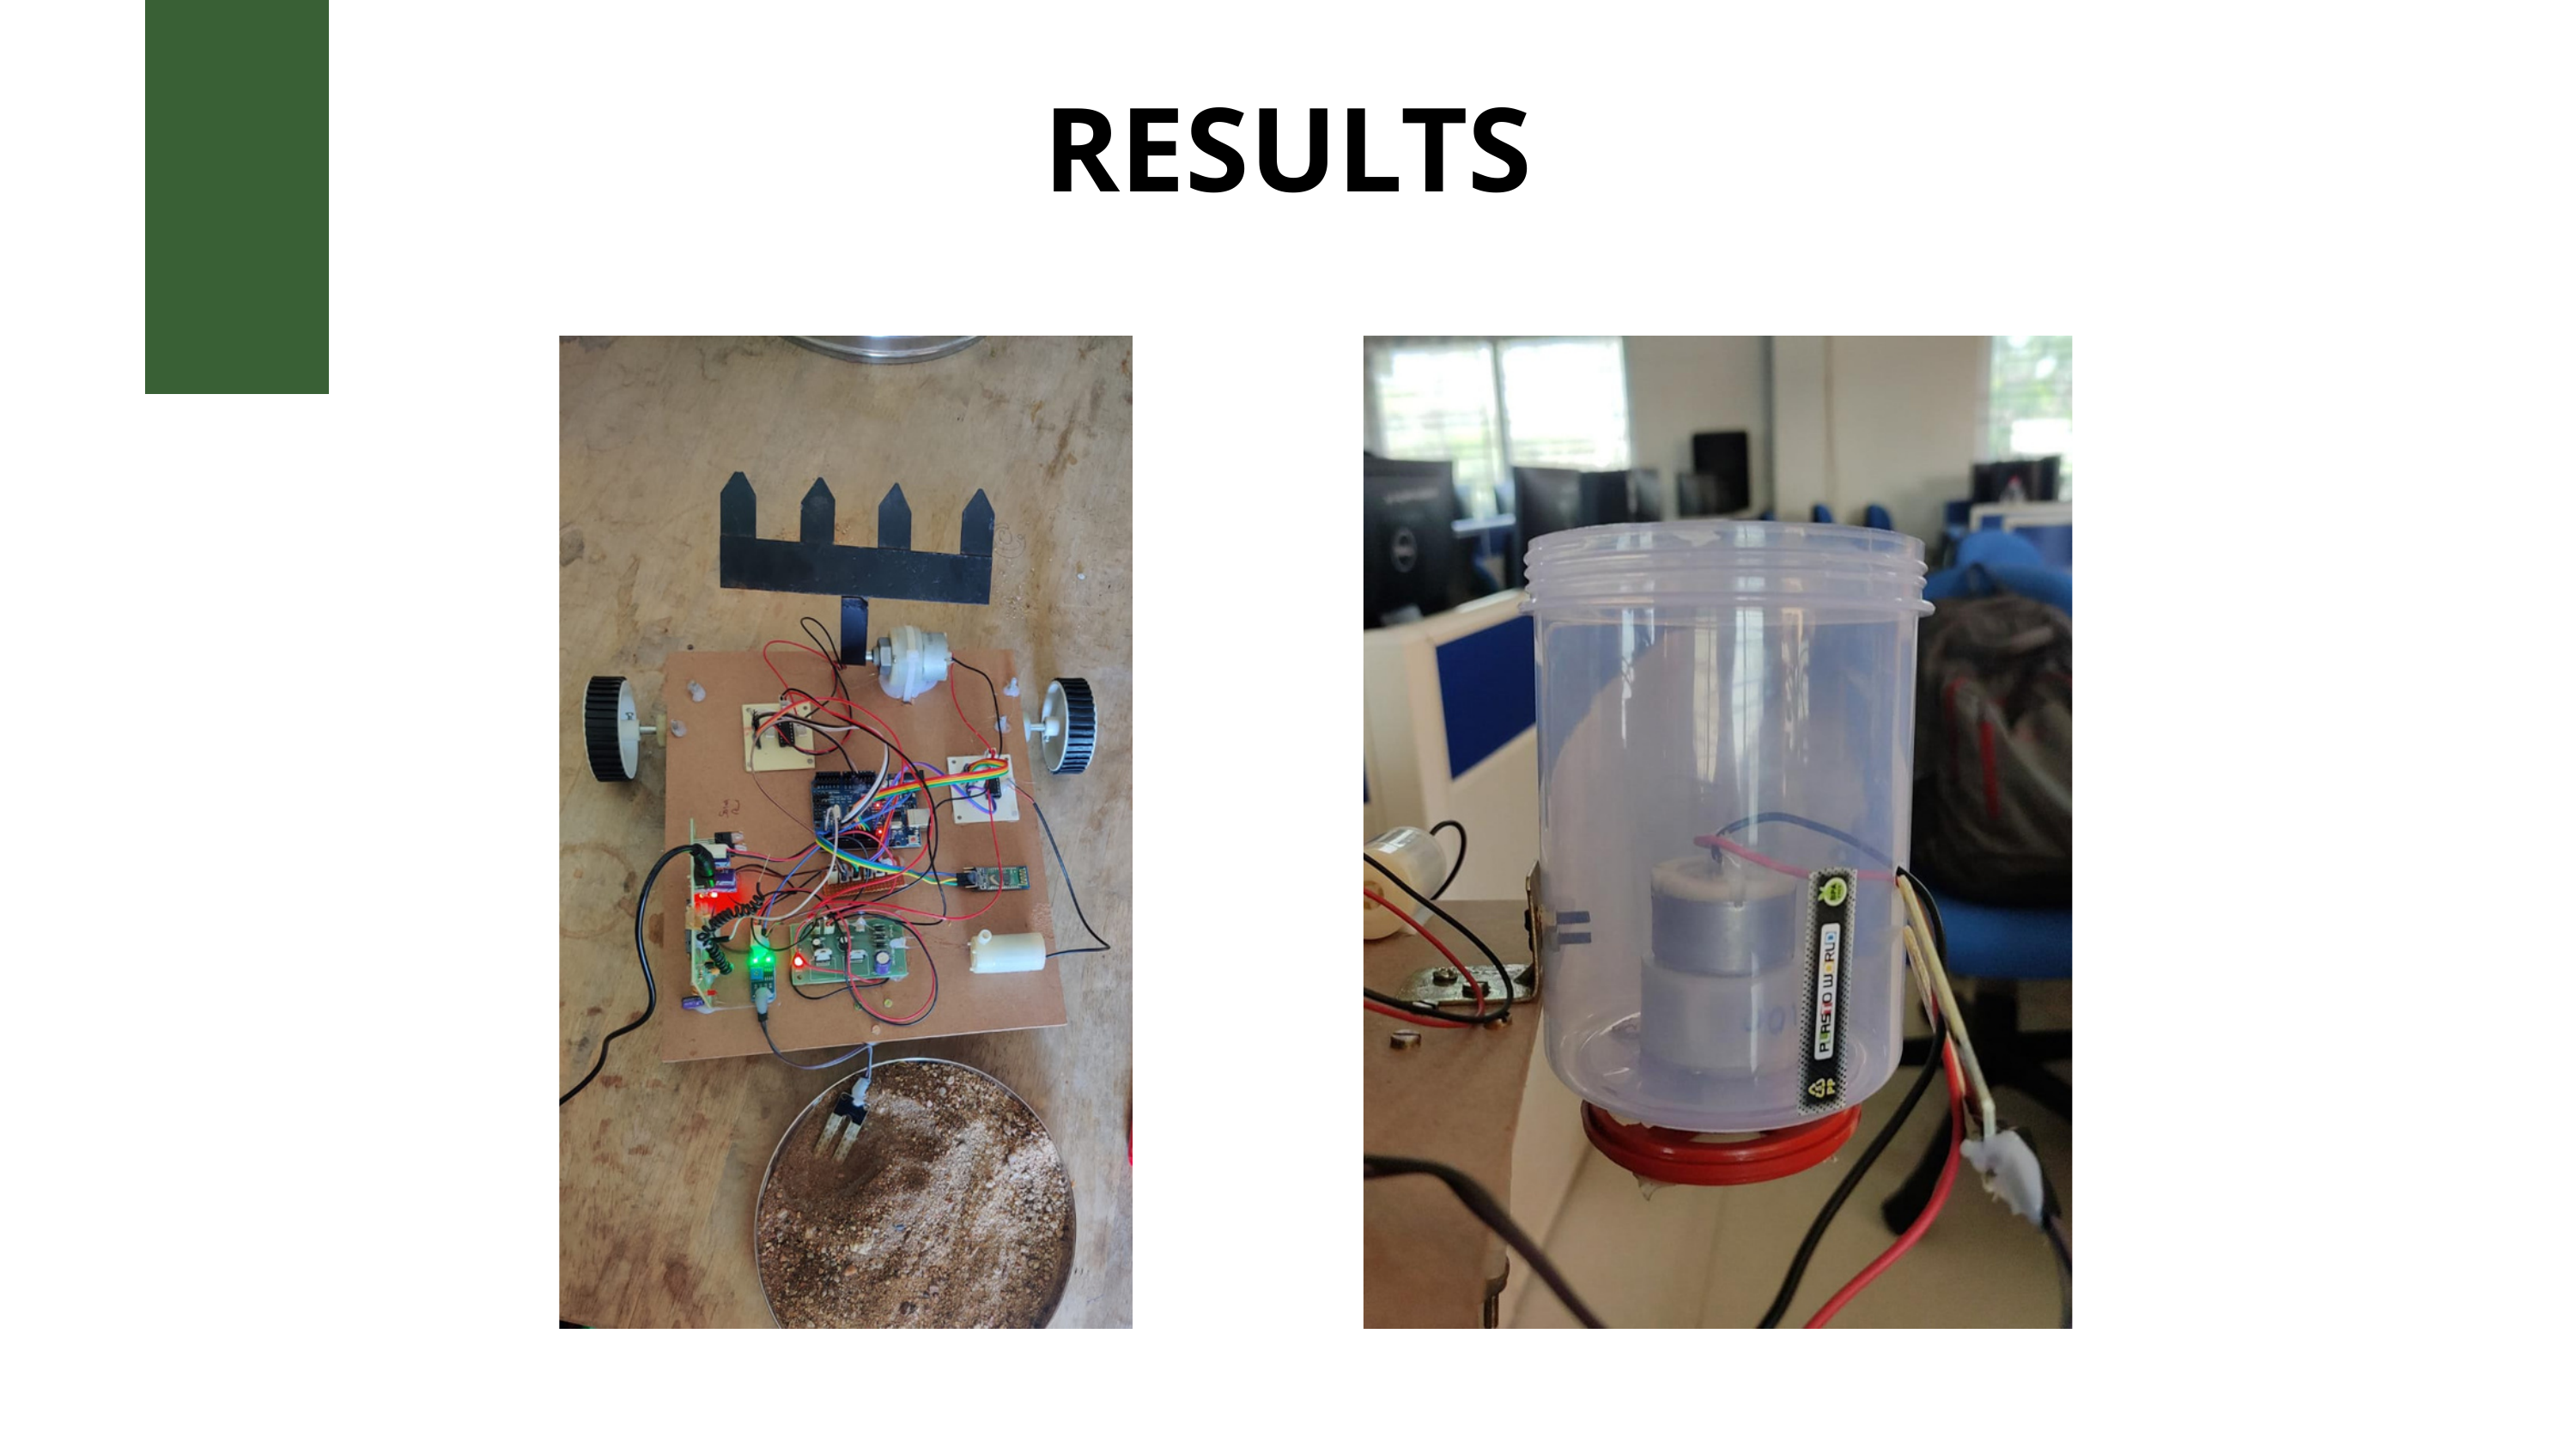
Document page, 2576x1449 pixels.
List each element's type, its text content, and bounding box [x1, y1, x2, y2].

text_box RESULTS [331, 77, 2293, 215]
text_box [1363, 336, 2073, 1329]
text_box [559, 336, 1133, 1329]
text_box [144, 0, 329, 394]
